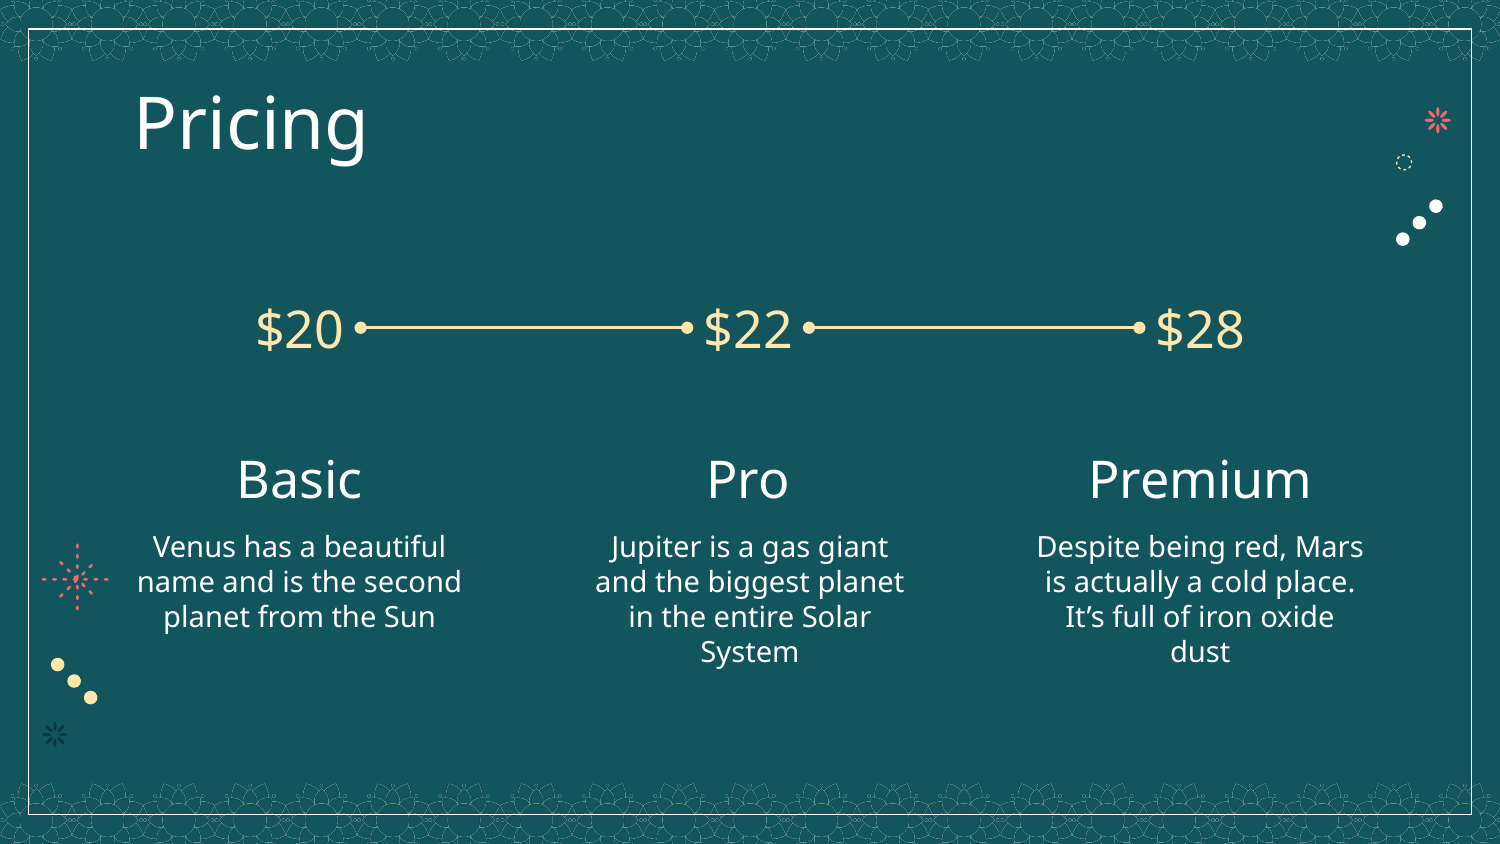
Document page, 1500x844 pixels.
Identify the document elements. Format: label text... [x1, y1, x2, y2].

picture [29, 783, 1471, 814]
picture [0, 783, 1500, 844]
text_box Premium [1018, 447, 1383, 513]
title Pricing [118, 72, 1382, 167]
picture [29, 30, 1471, 61]
text_box $28 [1139, 301, 1262, 355]
text_box Despite being red, Mars is actually a cold place. It’s full of iron oxide dust [1018, 513, 1383, 668]
picture [0, 0, 1500, 61]
text_box Venus has a beautiful name and is the second planet from the Sun [117, 513, 482, 668]
text_box Basic [117, 447, 482, 513]
text_box Jupiter is a gas giant and the biggest planet in the entire Solar System [567, 513, 932, 668]
text_box $22 [687, 301, 809, 355]
text_box Pro [564, 447, 932, 524]
text_box $20 [238, 301, 361, 355]
